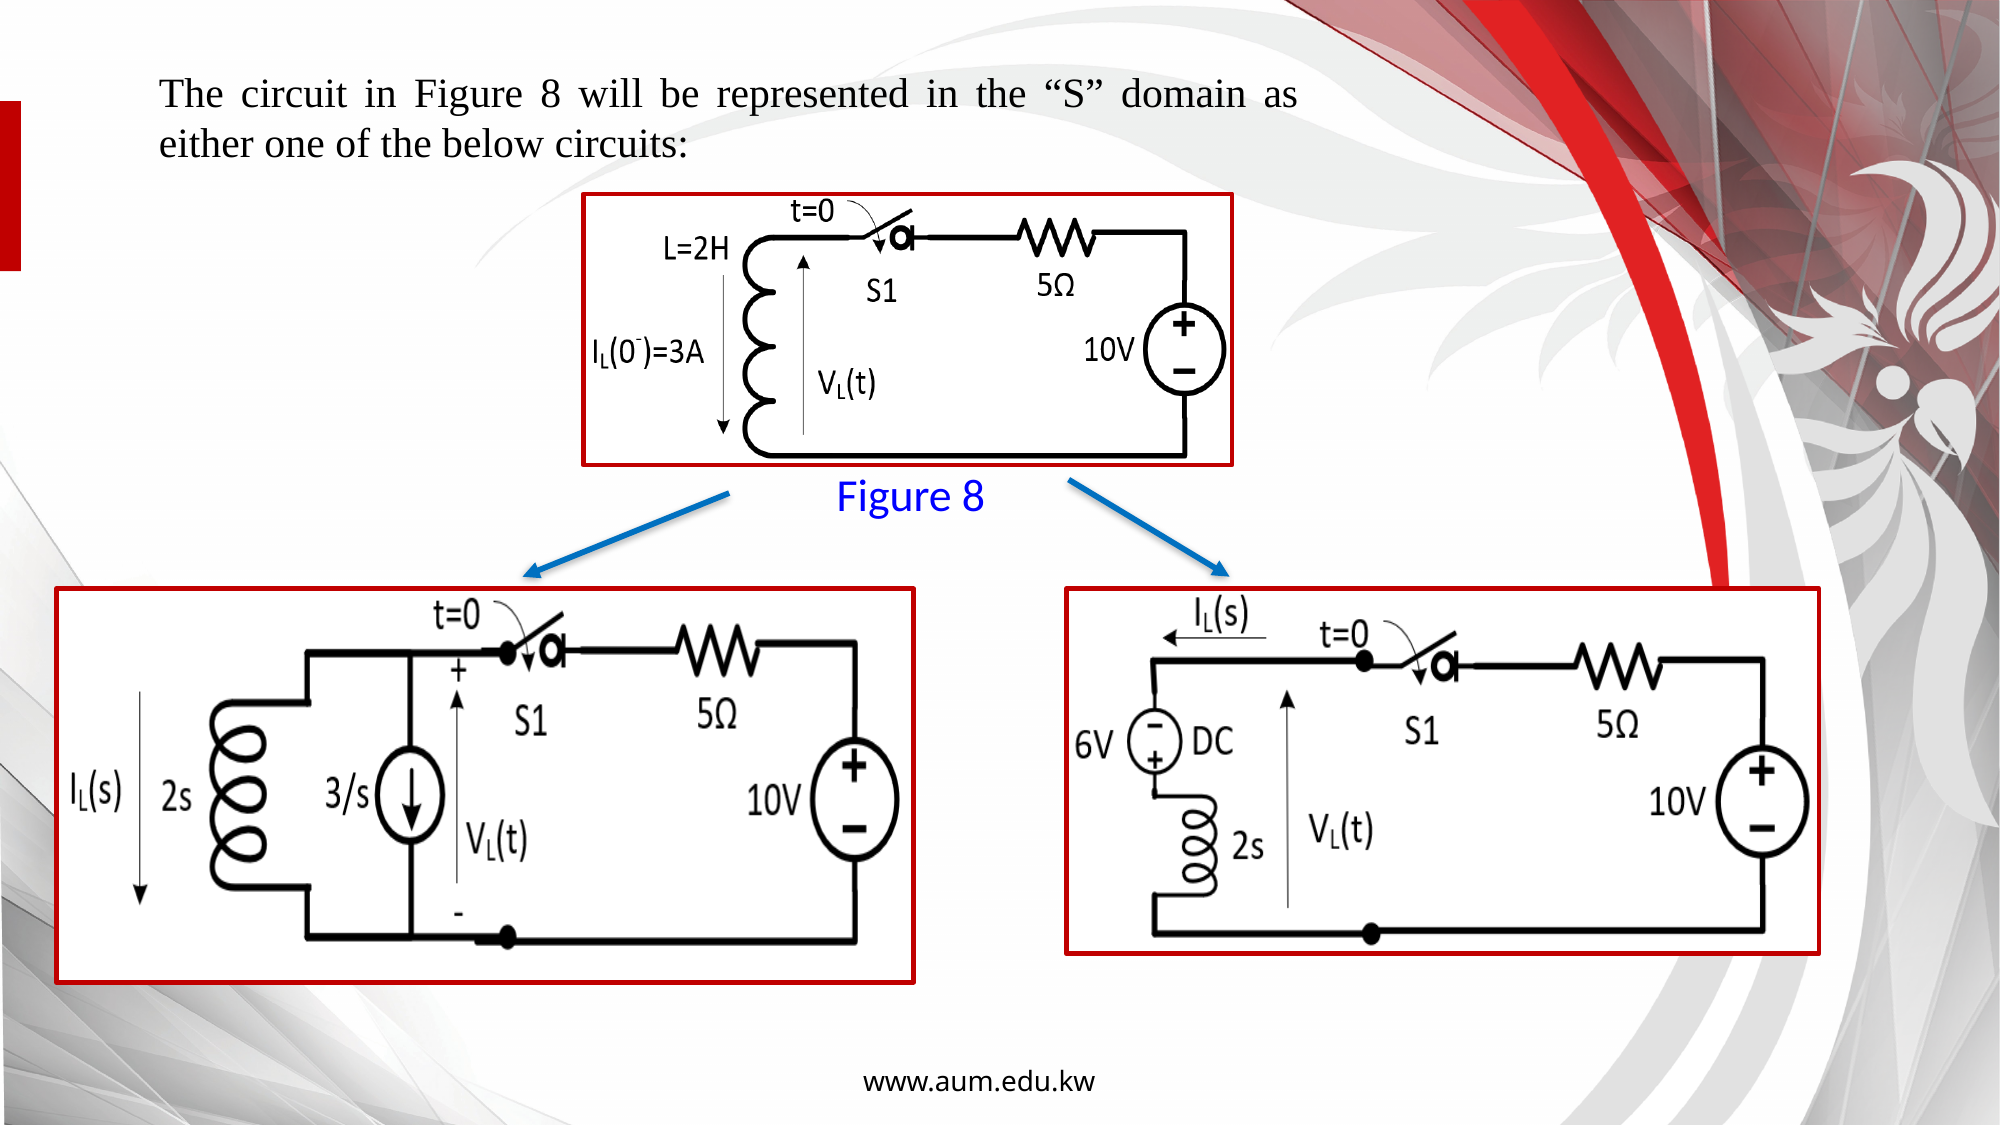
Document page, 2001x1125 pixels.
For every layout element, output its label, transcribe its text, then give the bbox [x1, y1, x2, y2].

text_box The circuit in Figure 8 will be represented in the “S” domain as either one of the below circuits: [143, 57, 1315, 173]
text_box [1068, 479, 1230, 577]
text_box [522, 492, 730, 577]
picture [0, 0, 2000, 1125]
text_box Figure 8 [821, 471, 1001, 528]
